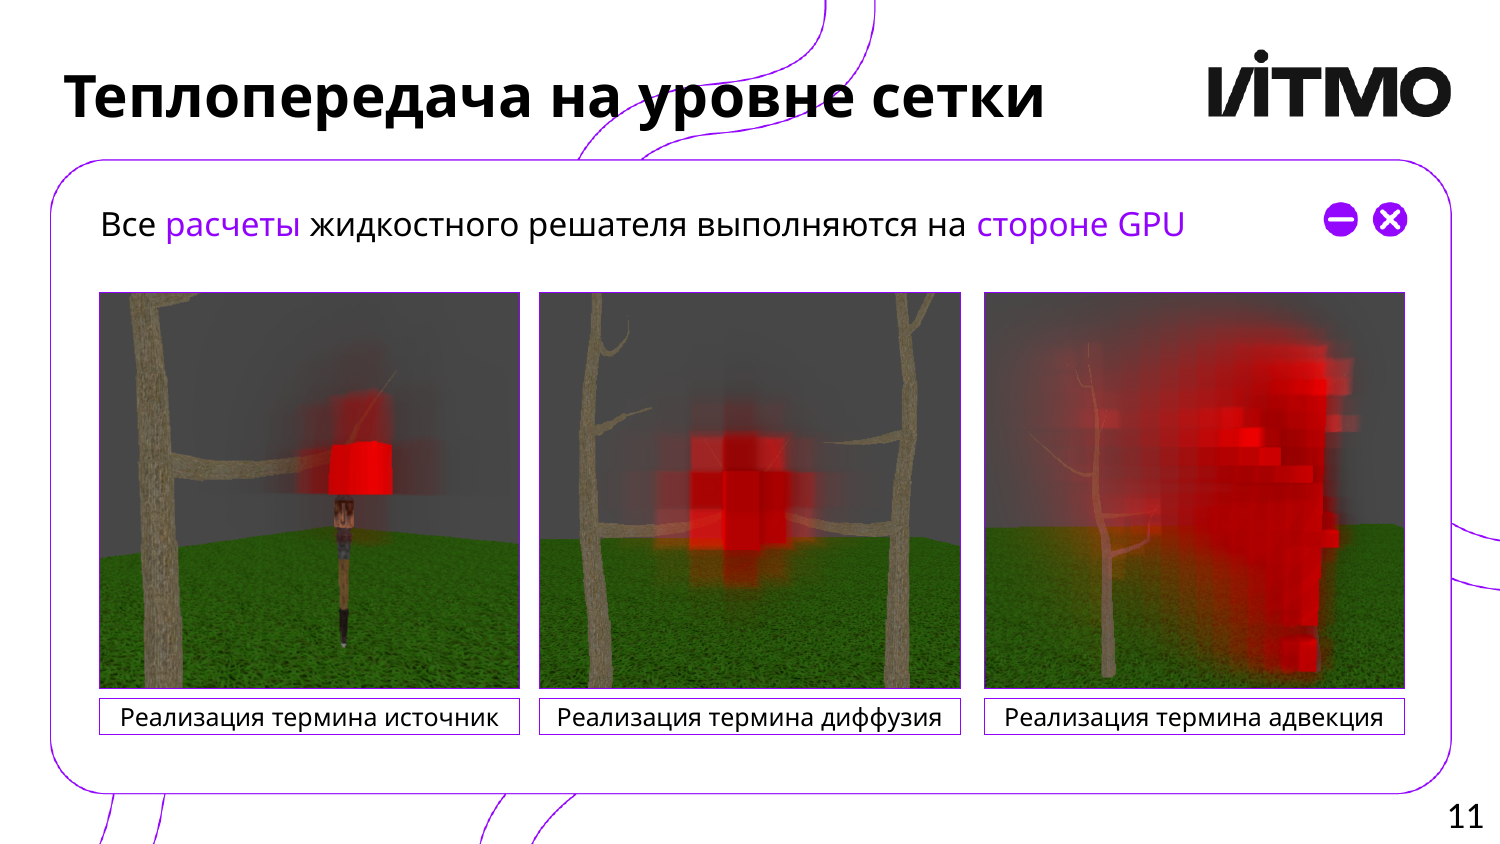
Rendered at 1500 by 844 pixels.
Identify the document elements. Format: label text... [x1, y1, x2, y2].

text_box Реализация термина адвекция [984, 698, 1405, 735]
picture [0, 0, 1500, 844]
text_box 11 [1431, 783, 1500, 844]
text_box Реализация термина источник [99, 698, 520, 735]
text_box Реализация термина диффузия [539, 698, 961, 735]
list Все расчеты жидкостного решателя выполняются на стороне GPU [85, 192, 1313, 255]
title Теплопередача на уровне сетки [48, 50, 1195, 137]
